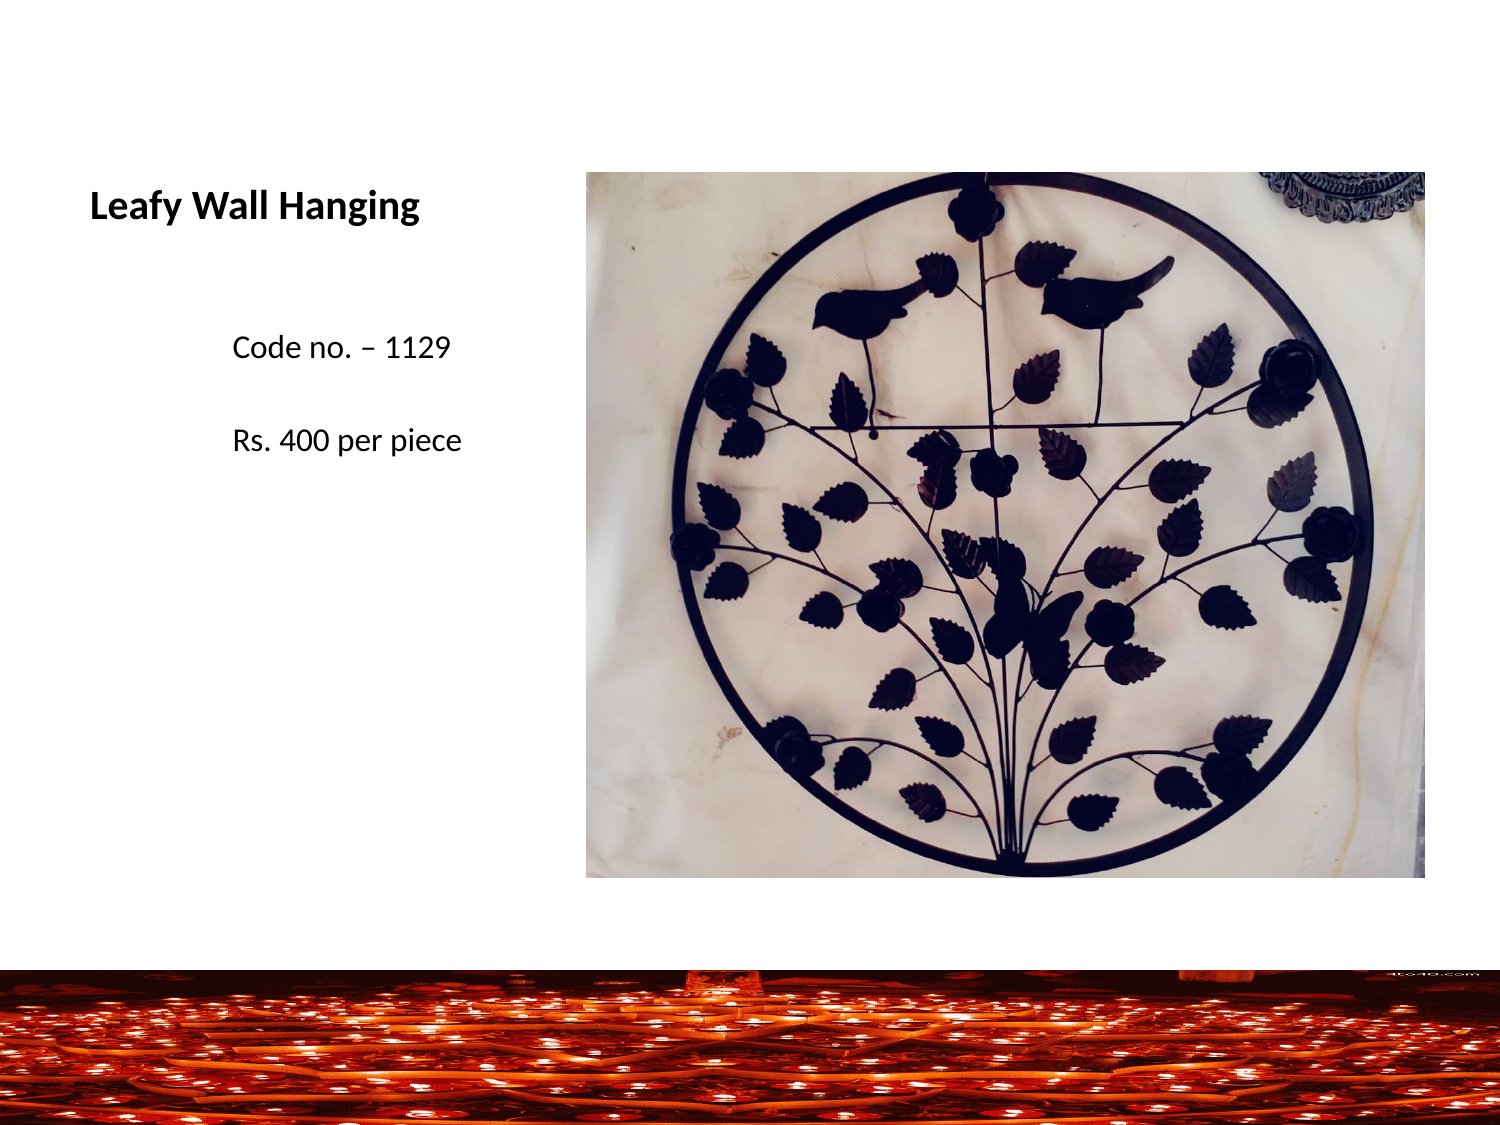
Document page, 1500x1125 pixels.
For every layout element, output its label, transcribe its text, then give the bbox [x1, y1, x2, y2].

title Leafy Wall Hanging [75, 44, 569, 235]
list Code no. – 1129 Rs. 400 per piece [75, 235, 569, 968]
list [586, 171, 1426, 878]
picture [0, 970, 1500, 1125]
